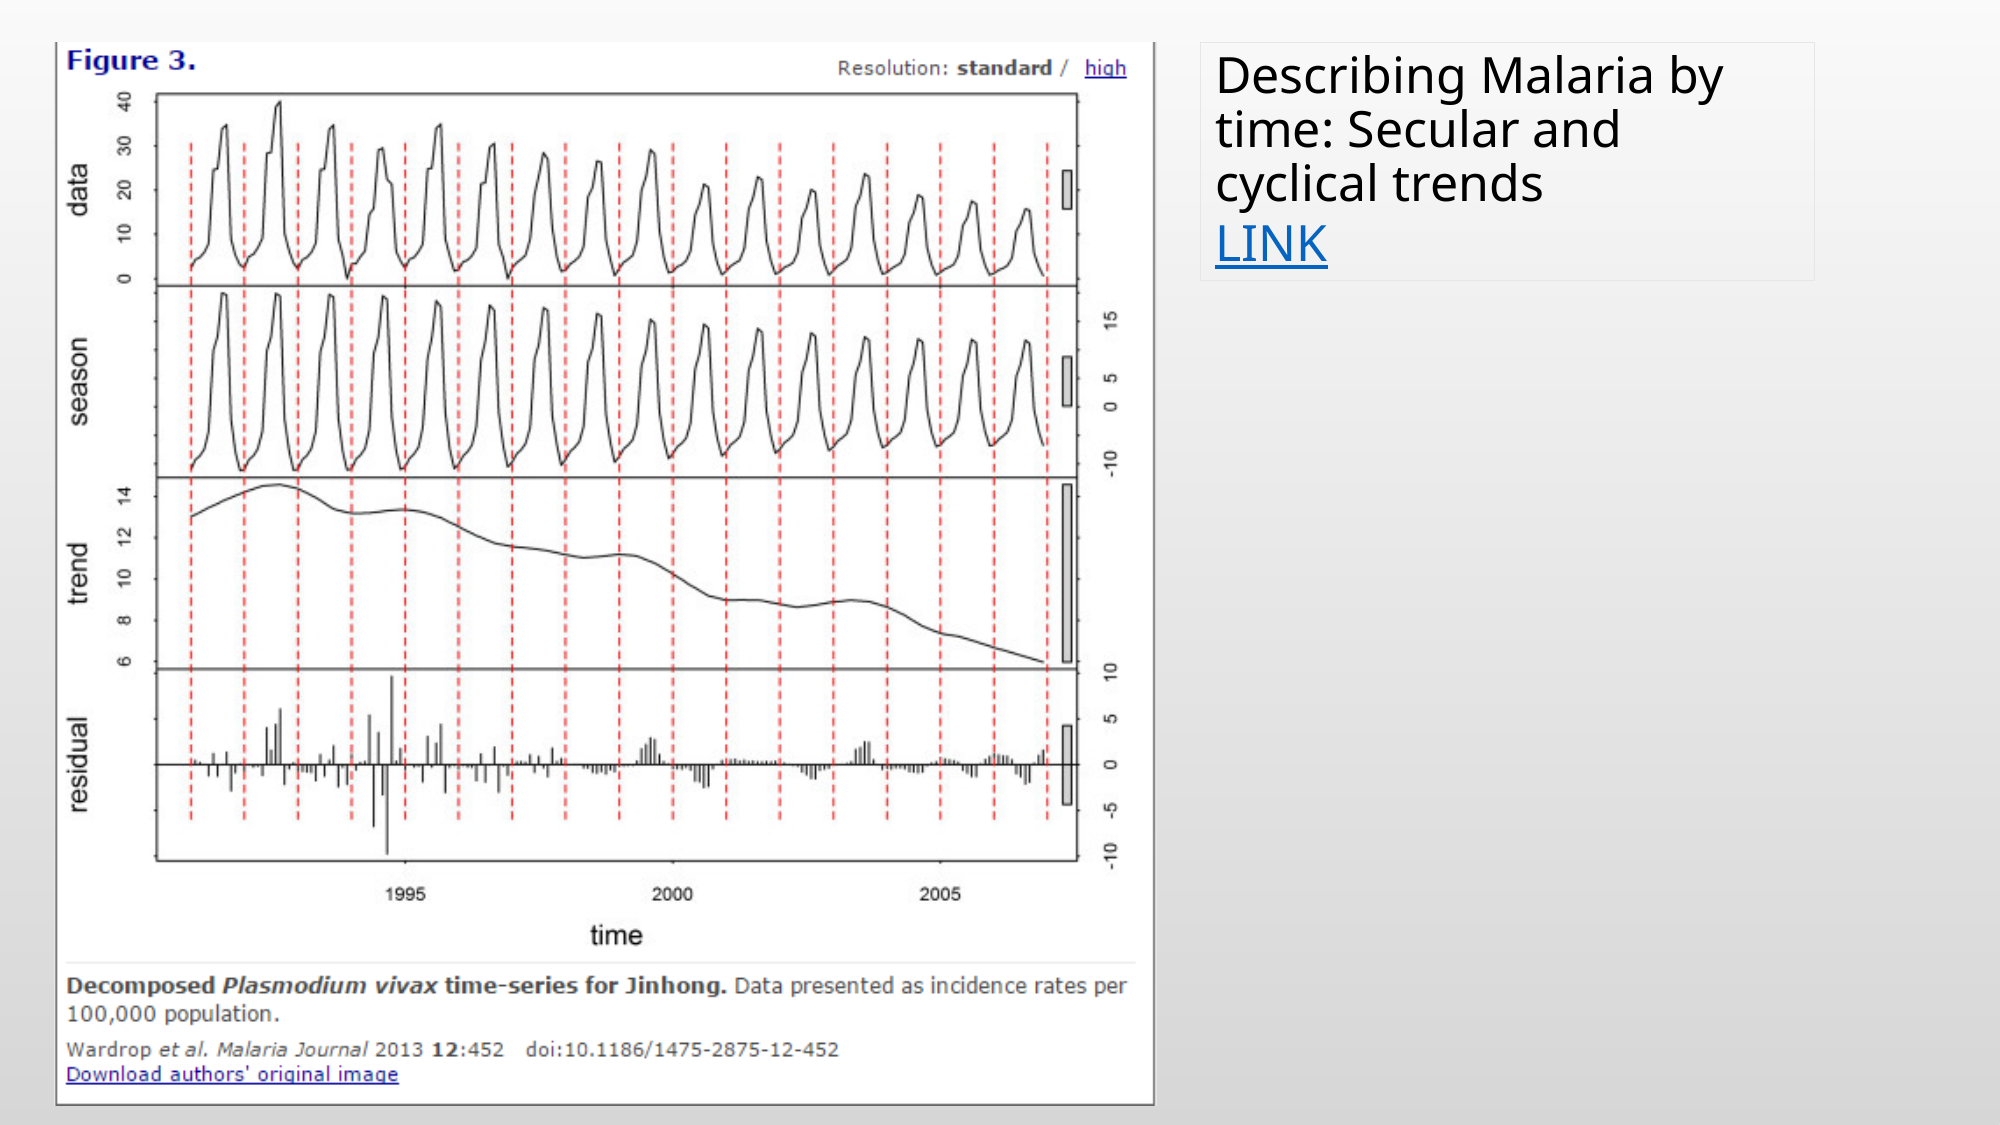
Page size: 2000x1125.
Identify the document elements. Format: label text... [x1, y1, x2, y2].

picture [54, 42, 1157, 1106]
text_box Describing Malaria by time: Secular and cyclical trends LINK [1200, 42, 1815, 281]
